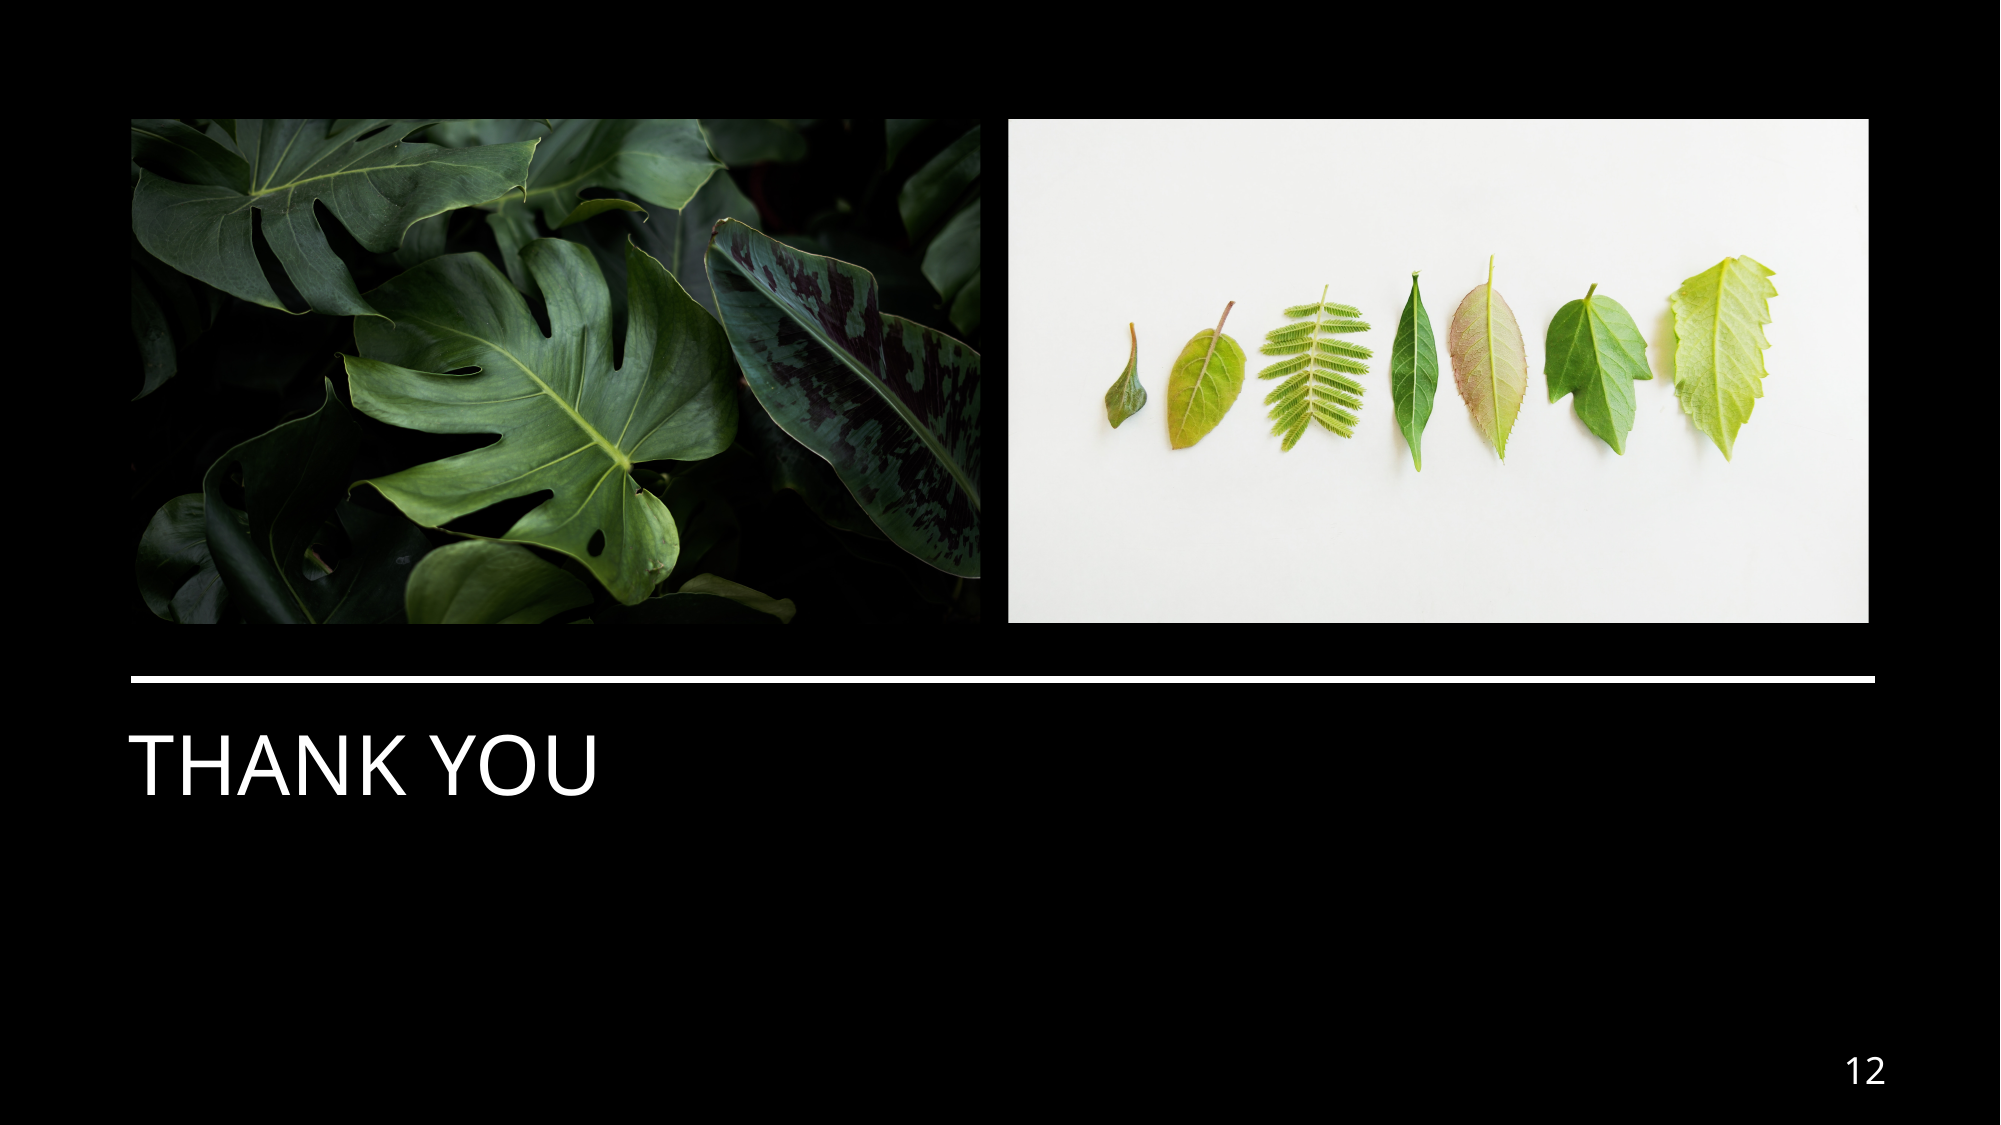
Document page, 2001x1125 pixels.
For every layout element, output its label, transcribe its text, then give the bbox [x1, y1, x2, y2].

picture [131, 119, 981, 624]
picture [1008, 119, 1869, 623]
slide_number 12 [1791, 1042, 1902, 1103]
title Thank you [114, 704, 1883, 886]
